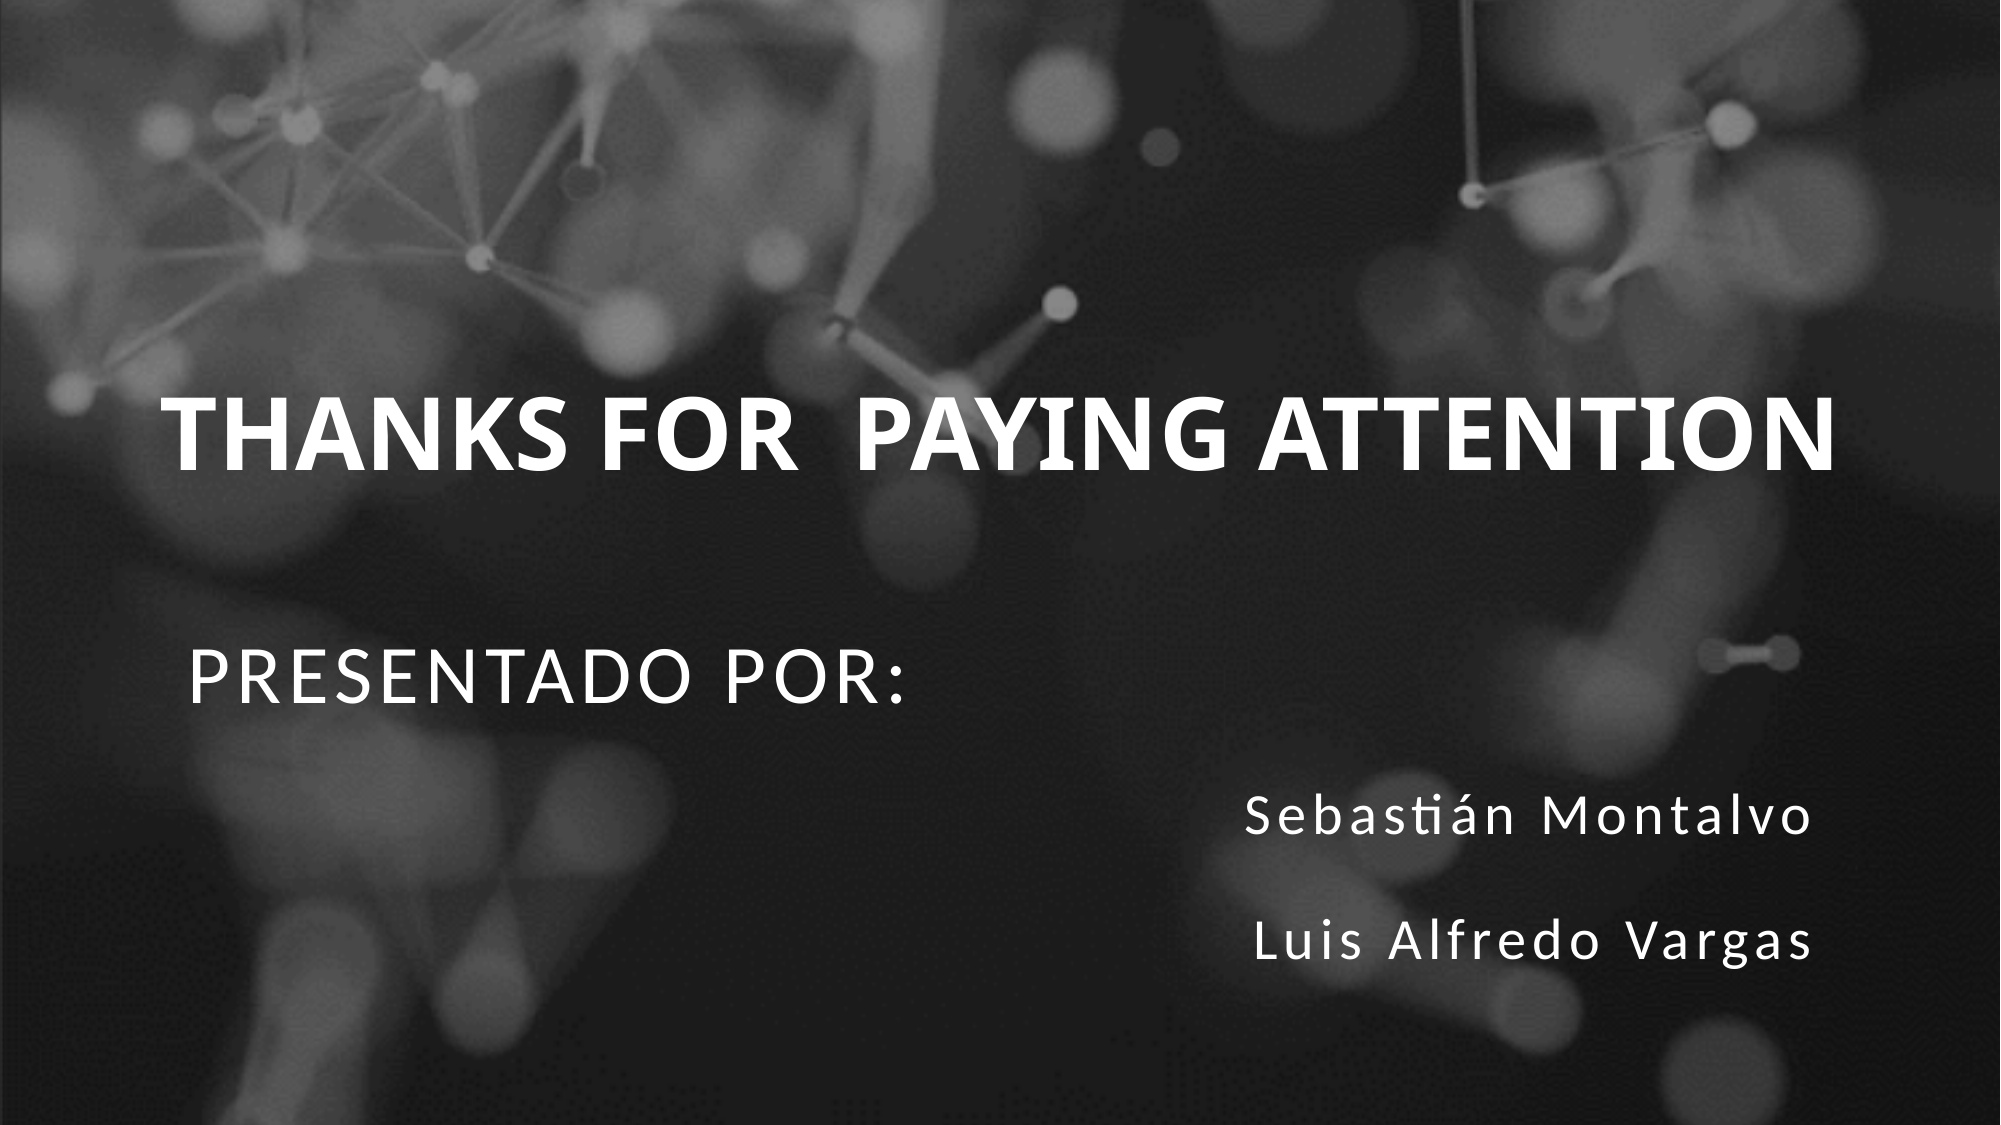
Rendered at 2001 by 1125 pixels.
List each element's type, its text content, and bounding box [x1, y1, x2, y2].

list PRESENTADO POR: Sebastián Montalvo Luis Alfredo Vargas [1563, 562, 1827, 993]
picture [3, 0, 2000, 1125]
title THANKS FOR PAYING ATTENTION [115, 323, 437, 536]
list PRESENTADO POR: Sebastián Montalvo Luis Alfredo Vargas [172, 562, 437, 993]
title THANKS FOR PAYING ATTENTION [1563, 323, 1885, 536]
